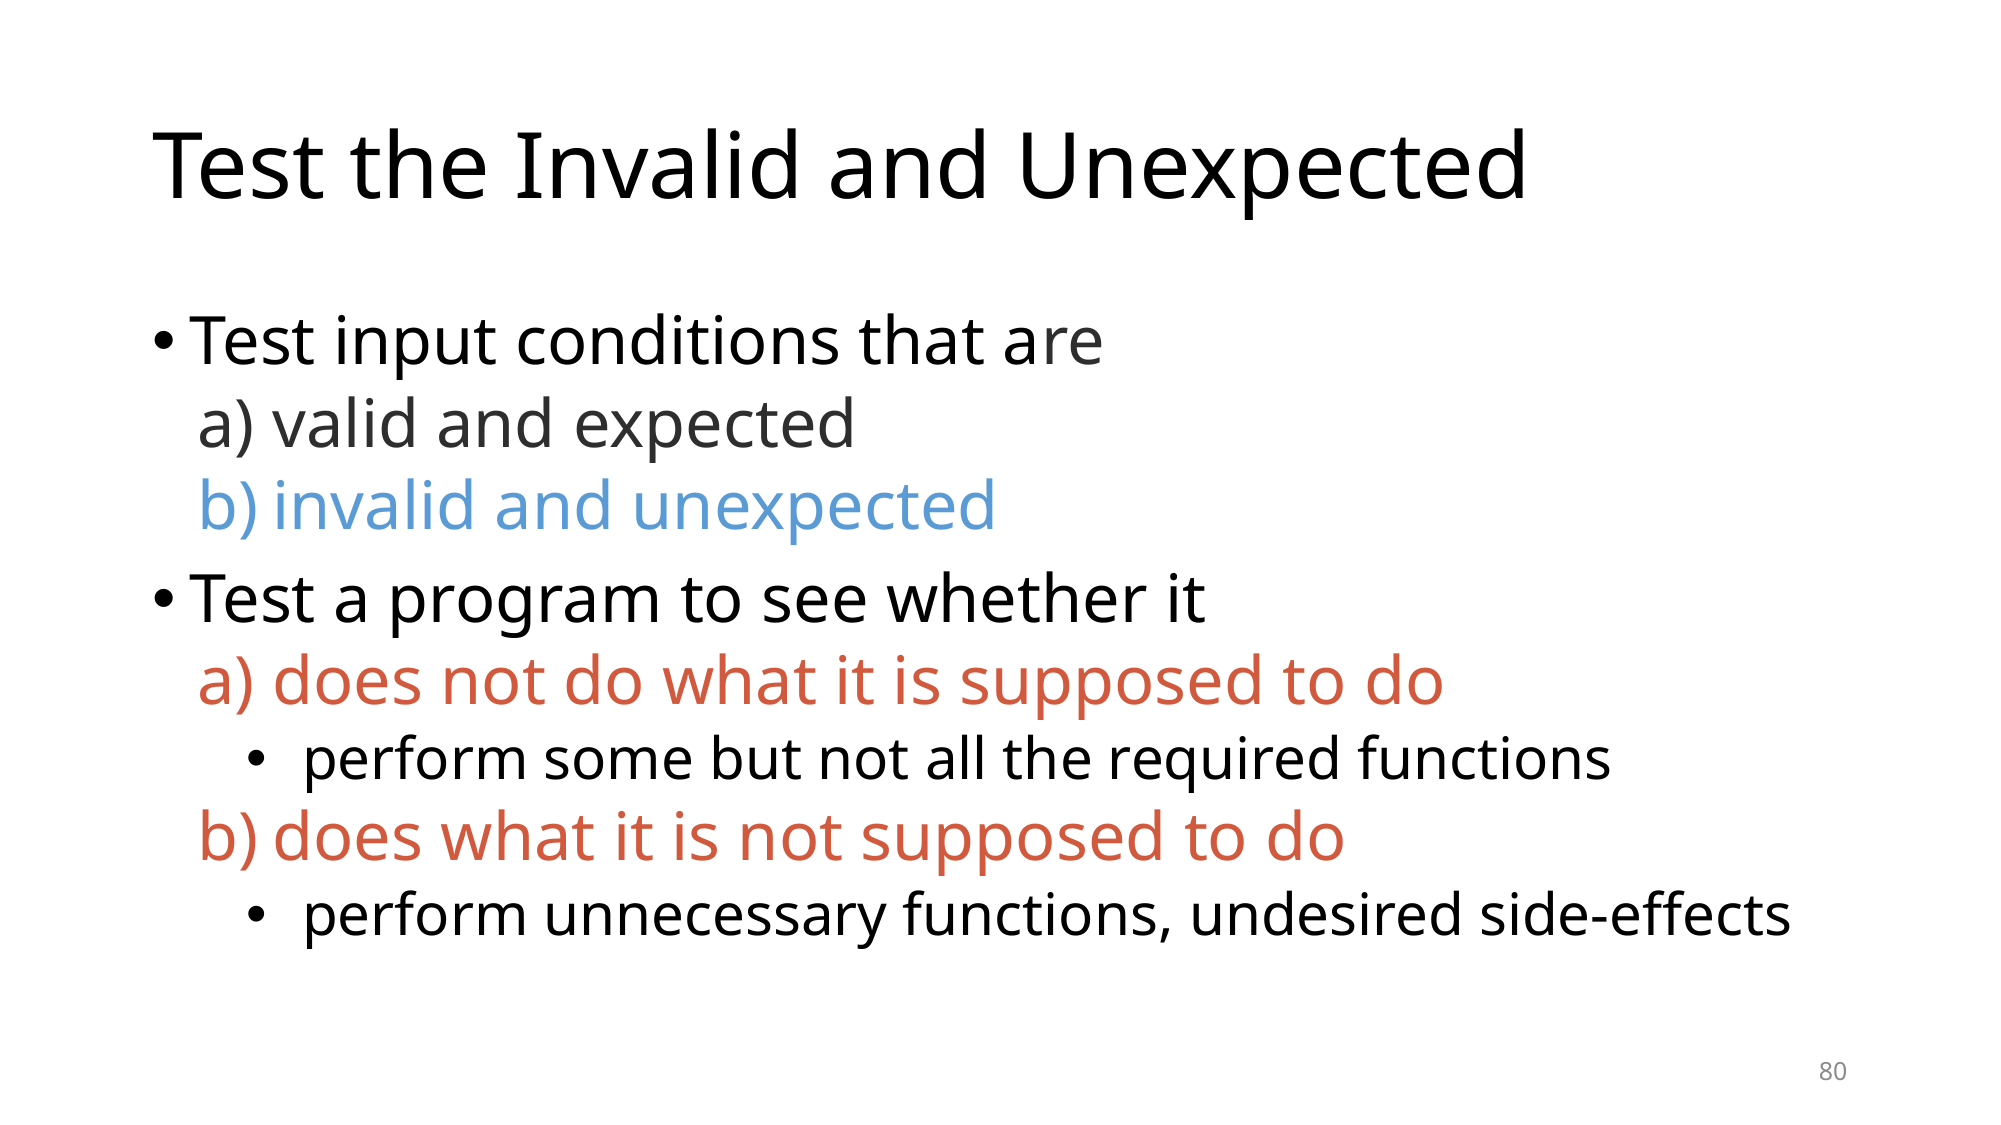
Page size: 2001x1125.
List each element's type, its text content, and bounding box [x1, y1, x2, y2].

slide_number 80 [1412, 1042, 1863, 1103]
title Test the Invalid and Unexpected [137, 59, 1863, 278]
list Test input conditions that are valid and expected invalid and unexpected Test a program to see whether it does not do what it is supposed to do perform some but not all the required functions does what it is not supposed to do perform unnecessary functions, undesired side-effects [137, 299, 1863, 1014]
